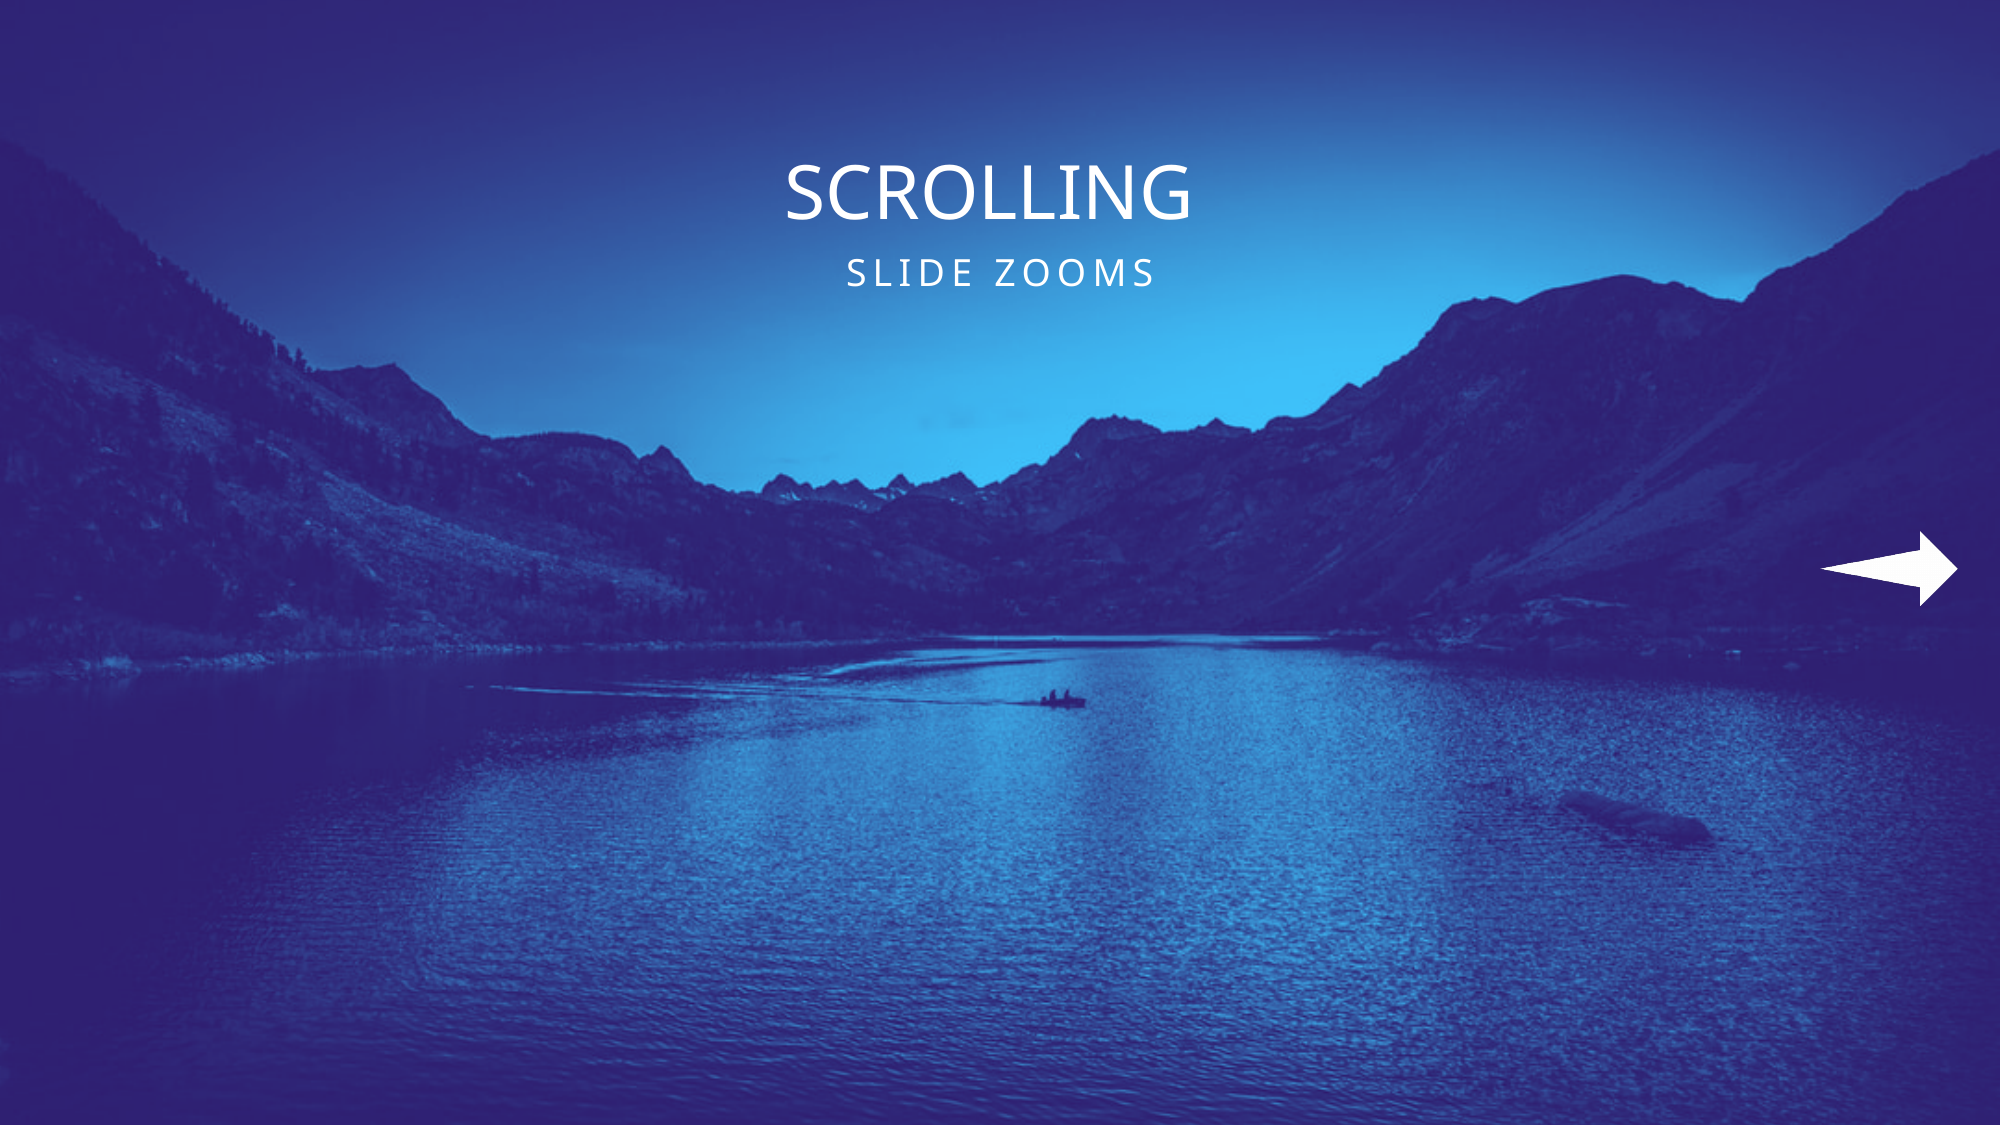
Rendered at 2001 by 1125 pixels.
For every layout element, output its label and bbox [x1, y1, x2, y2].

text_box [721, 423, 2000, 729]
picture [1813, 493, 1964, 644]
picture [0, 0, 2000, 1125]
